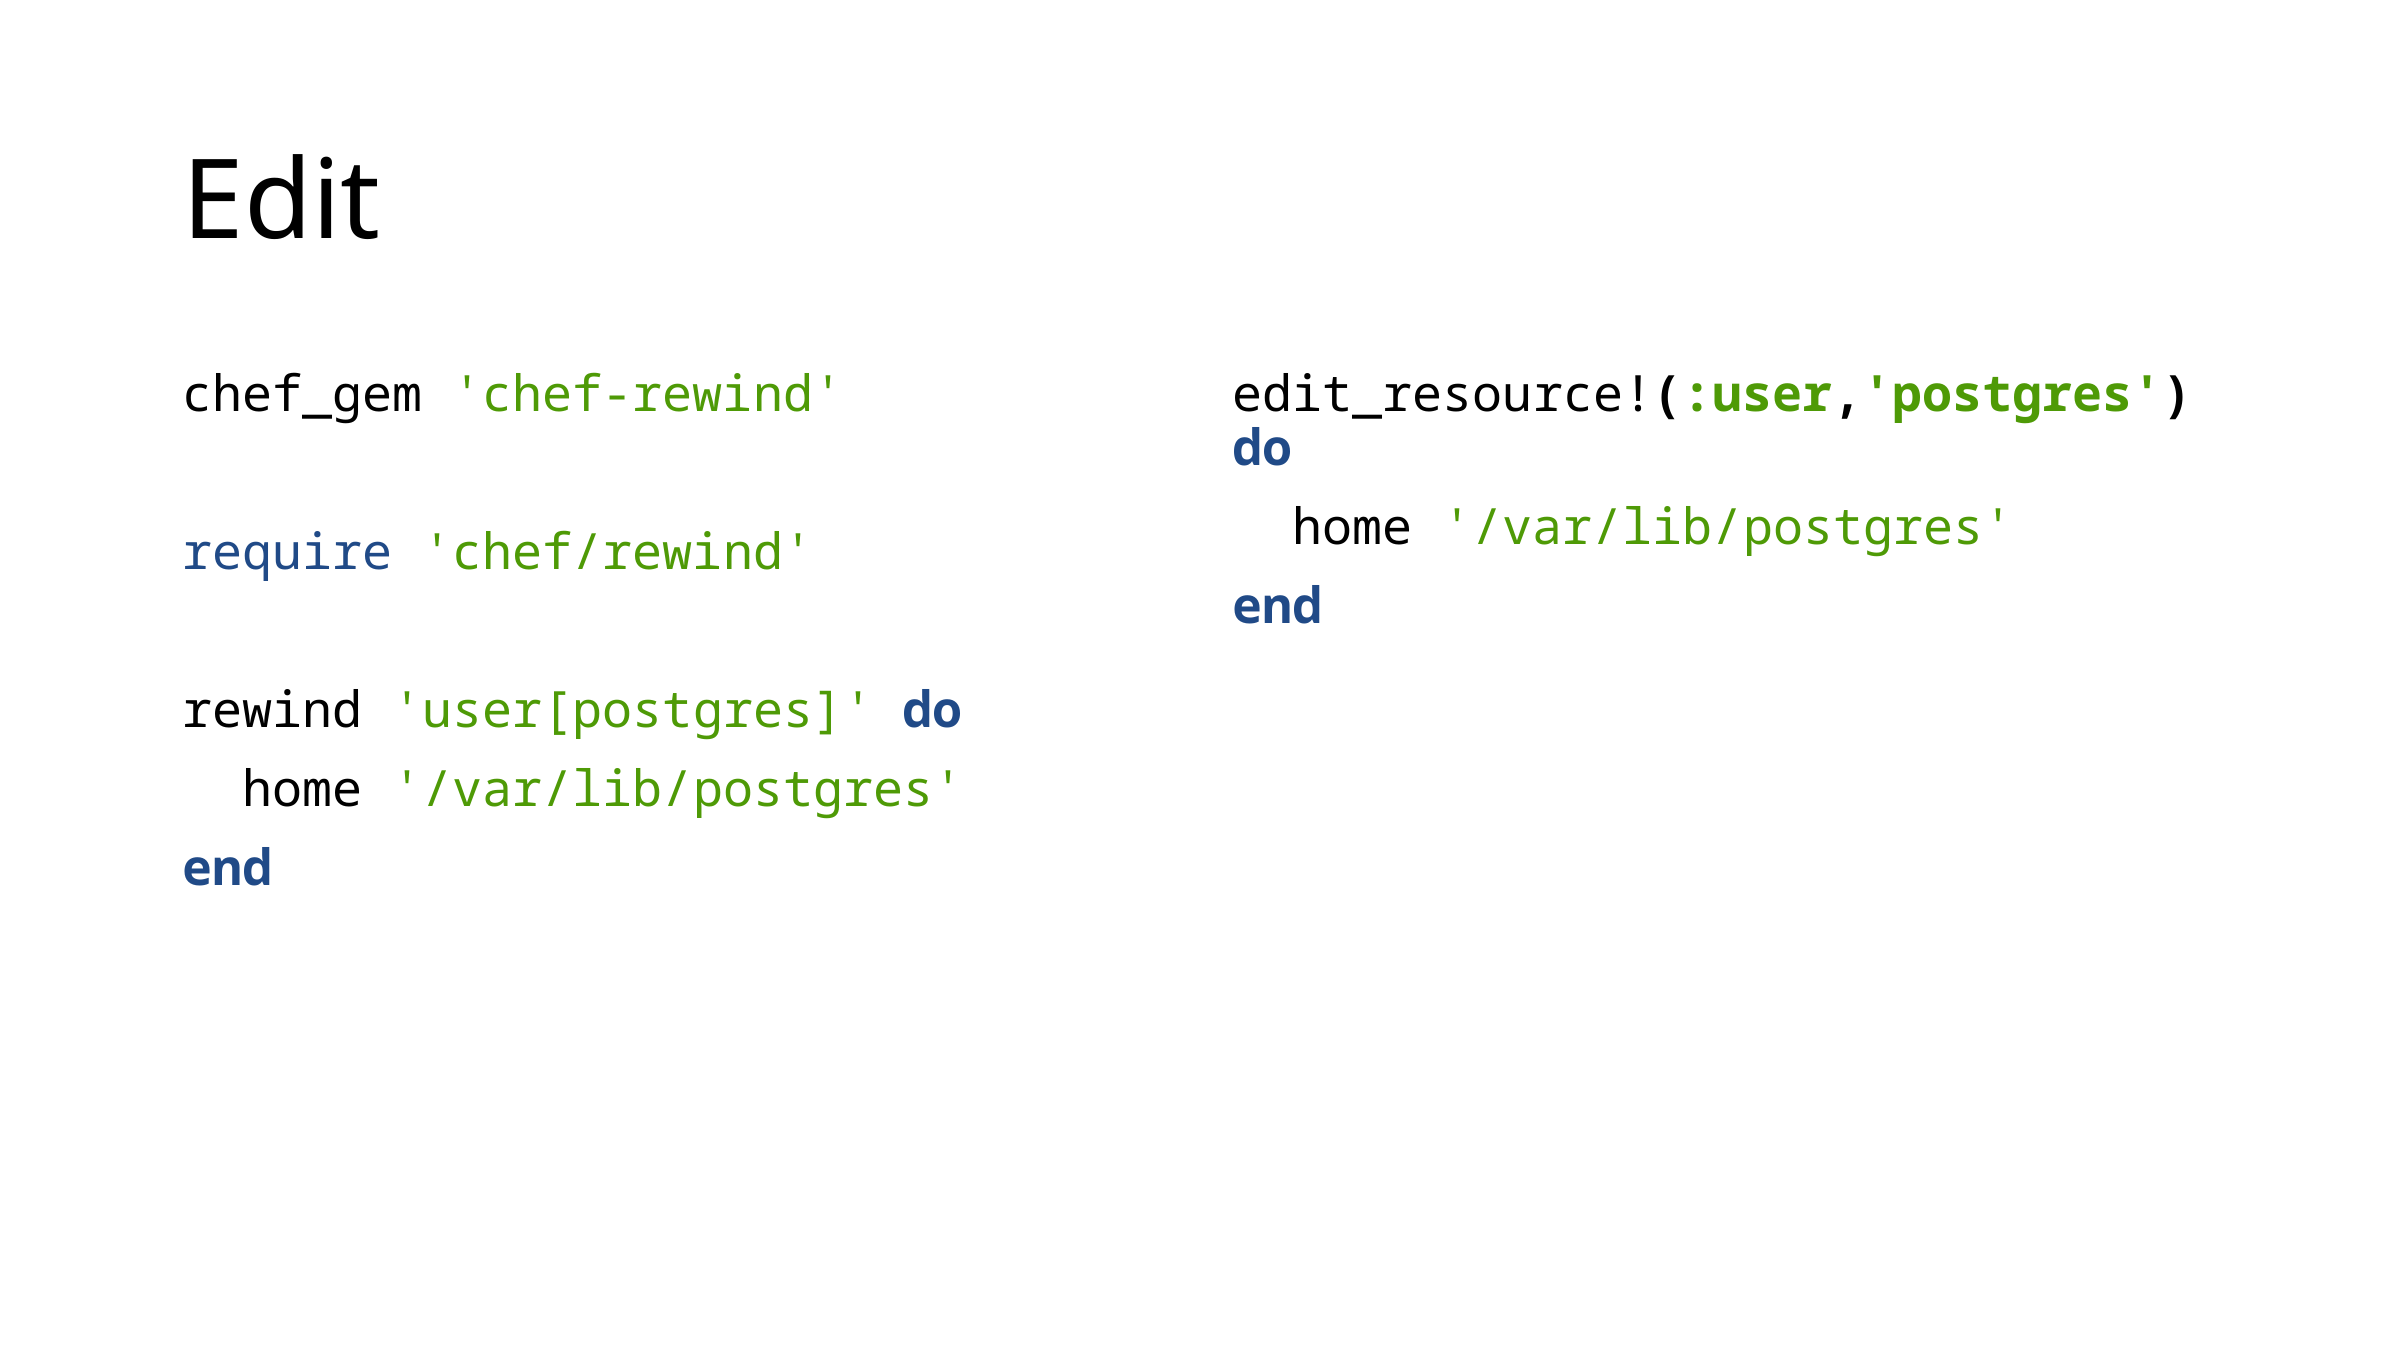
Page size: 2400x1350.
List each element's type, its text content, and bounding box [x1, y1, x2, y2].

list chef_gem 'chef-rewind' require 'chef/rewind' rewind 'user[postgres]' do home '/var/lib/postgres' end [165, 359, 1185, 1216]
title Edit [165, 71, 2235, 333]
list edit_resource!(:user,'postgres') do home '/var/lib/postgres' end [1215, 359, 2235, 1216]
